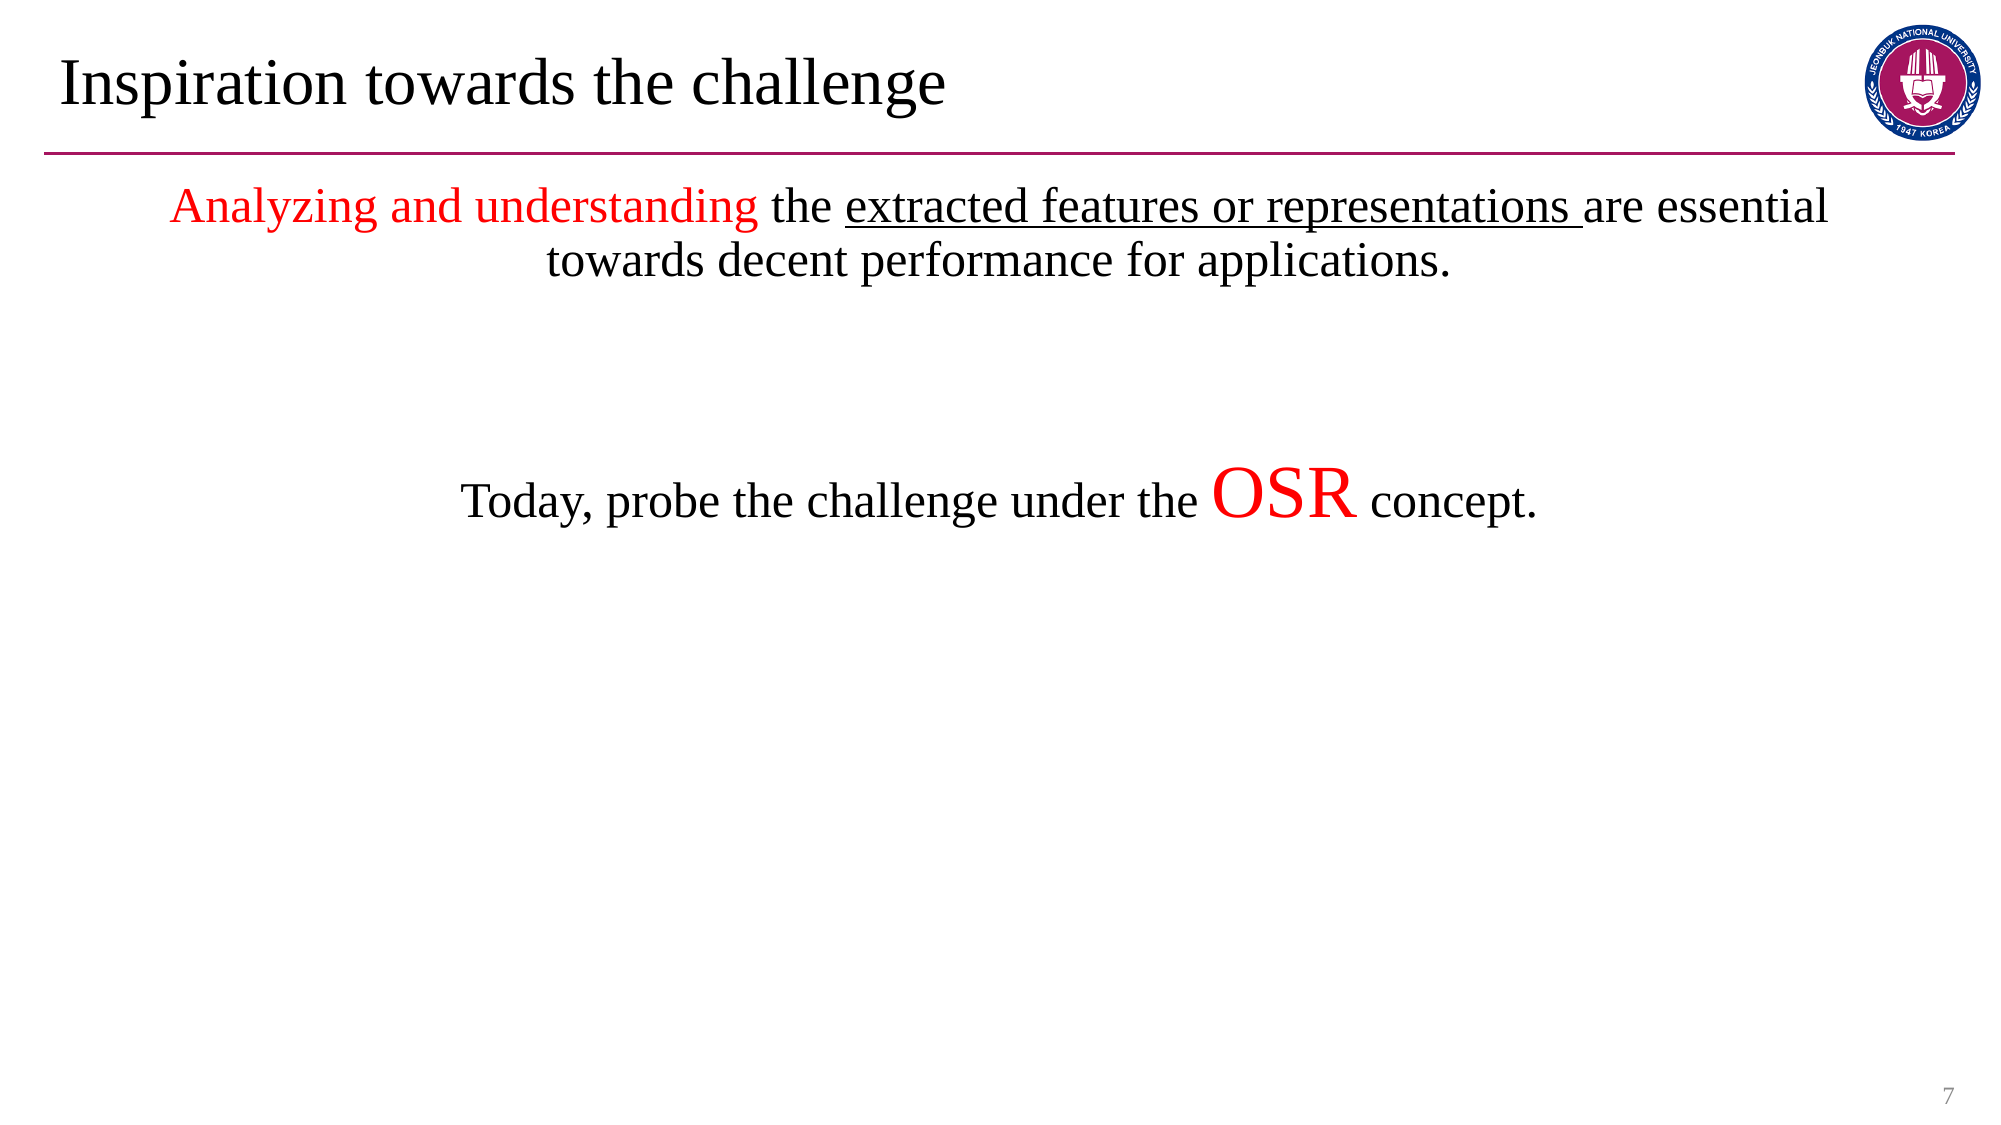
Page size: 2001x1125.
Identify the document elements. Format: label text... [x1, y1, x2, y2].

text_box Today, probe the challenge under the OSR concept. [101, 444, 1898, 541]
slide_number 7 [1897, 1065, 2000, 1125]
title Inspiration towards the challenge [44, 30, 1841, 136]
picture [1863, 23, 1982, 142]
list Analyzing and understanding the extracted features or representations are essential towards decent performance for applications. [101, 171, 1898, 297]
